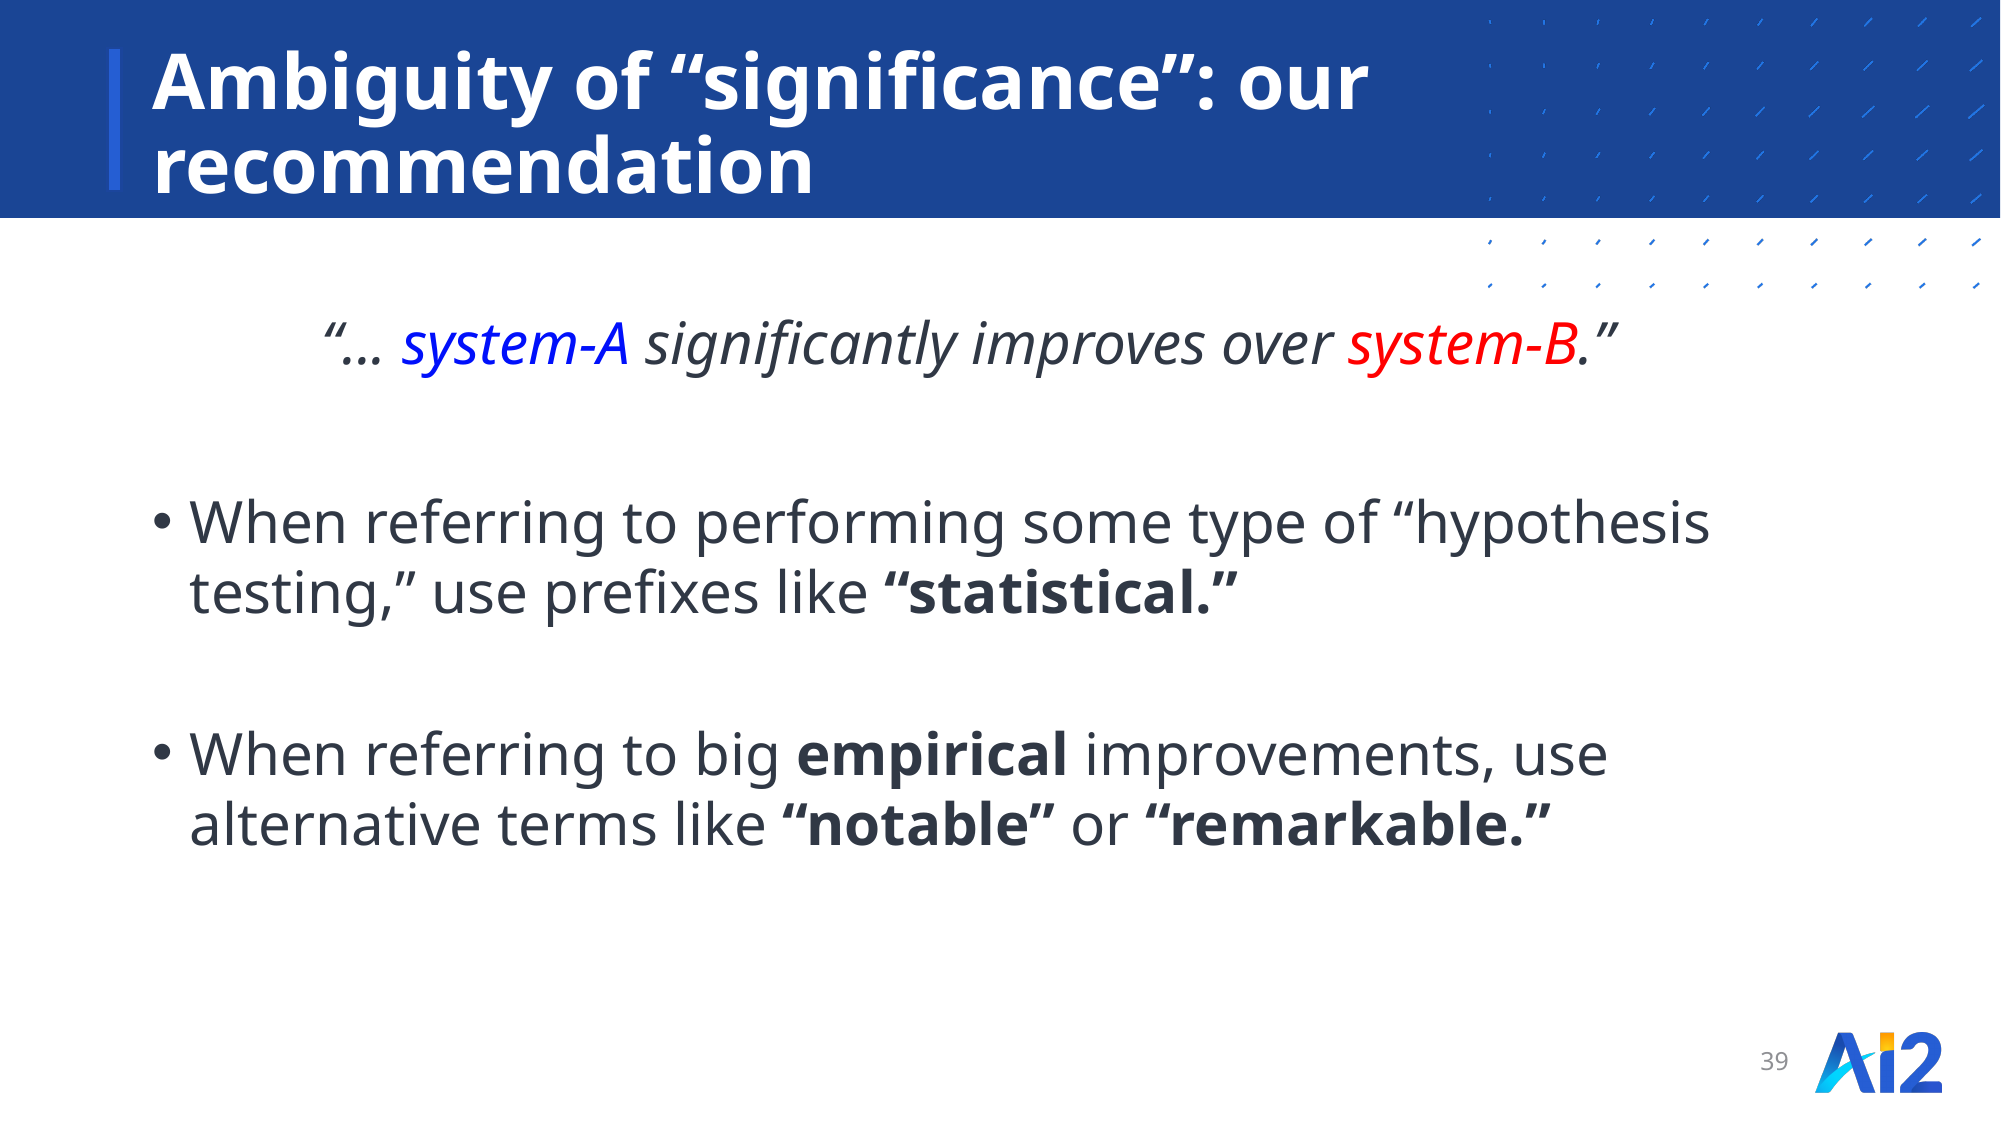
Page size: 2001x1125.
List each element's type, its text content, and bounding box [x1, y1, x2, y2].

picture [1815, 1032, 1942, 1093]
list When referring to performing some type of “hypothesis testing,” use prefixes like “statistical.” When referring to big empirical improvements, use alternative terms like “notable” or “remarkable.” [137, 478, 1863, 1014]
slide_number 39 [1716, 1032, 1804, 1093]
title Ambiguity of “significance”: our recommendation [137, 47, 1863, 206]
picture [1487, 0, 2000, 289]
text_box “... system-A significantly improves over system-B.” [197, 298, 1738, 384]
